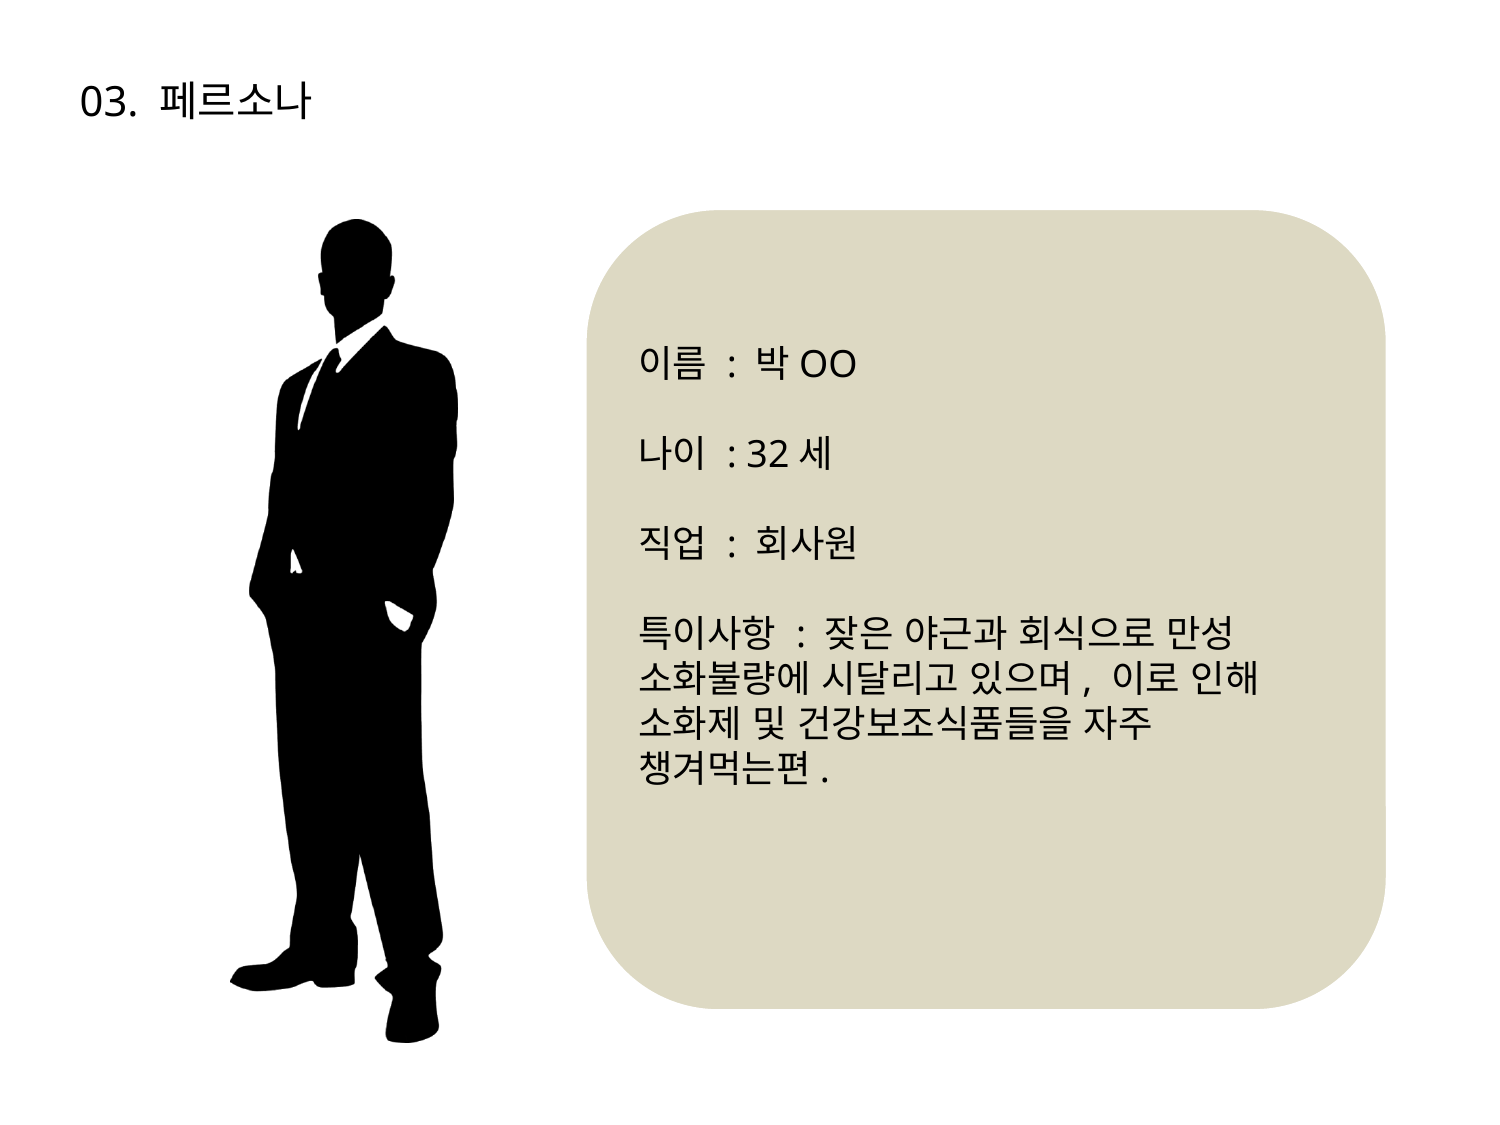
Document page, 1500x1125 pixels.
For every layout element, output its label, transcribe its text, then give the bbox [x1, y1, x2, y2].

text_box 03. 페르소나 [64, 67, 892, 133]
picture [229, 219, 459, 1043]
text_box 이름 : 박OO 나이 : 32세 직업 : 회사원 특이사항 : 잦은 야근과 회식으로 만성 소화불량에 시달리고 있으며, 이로 인해 소화제 및 건강보조식품들을 자주 챙겨먹는편. [582, 205, 1390, 1014]
